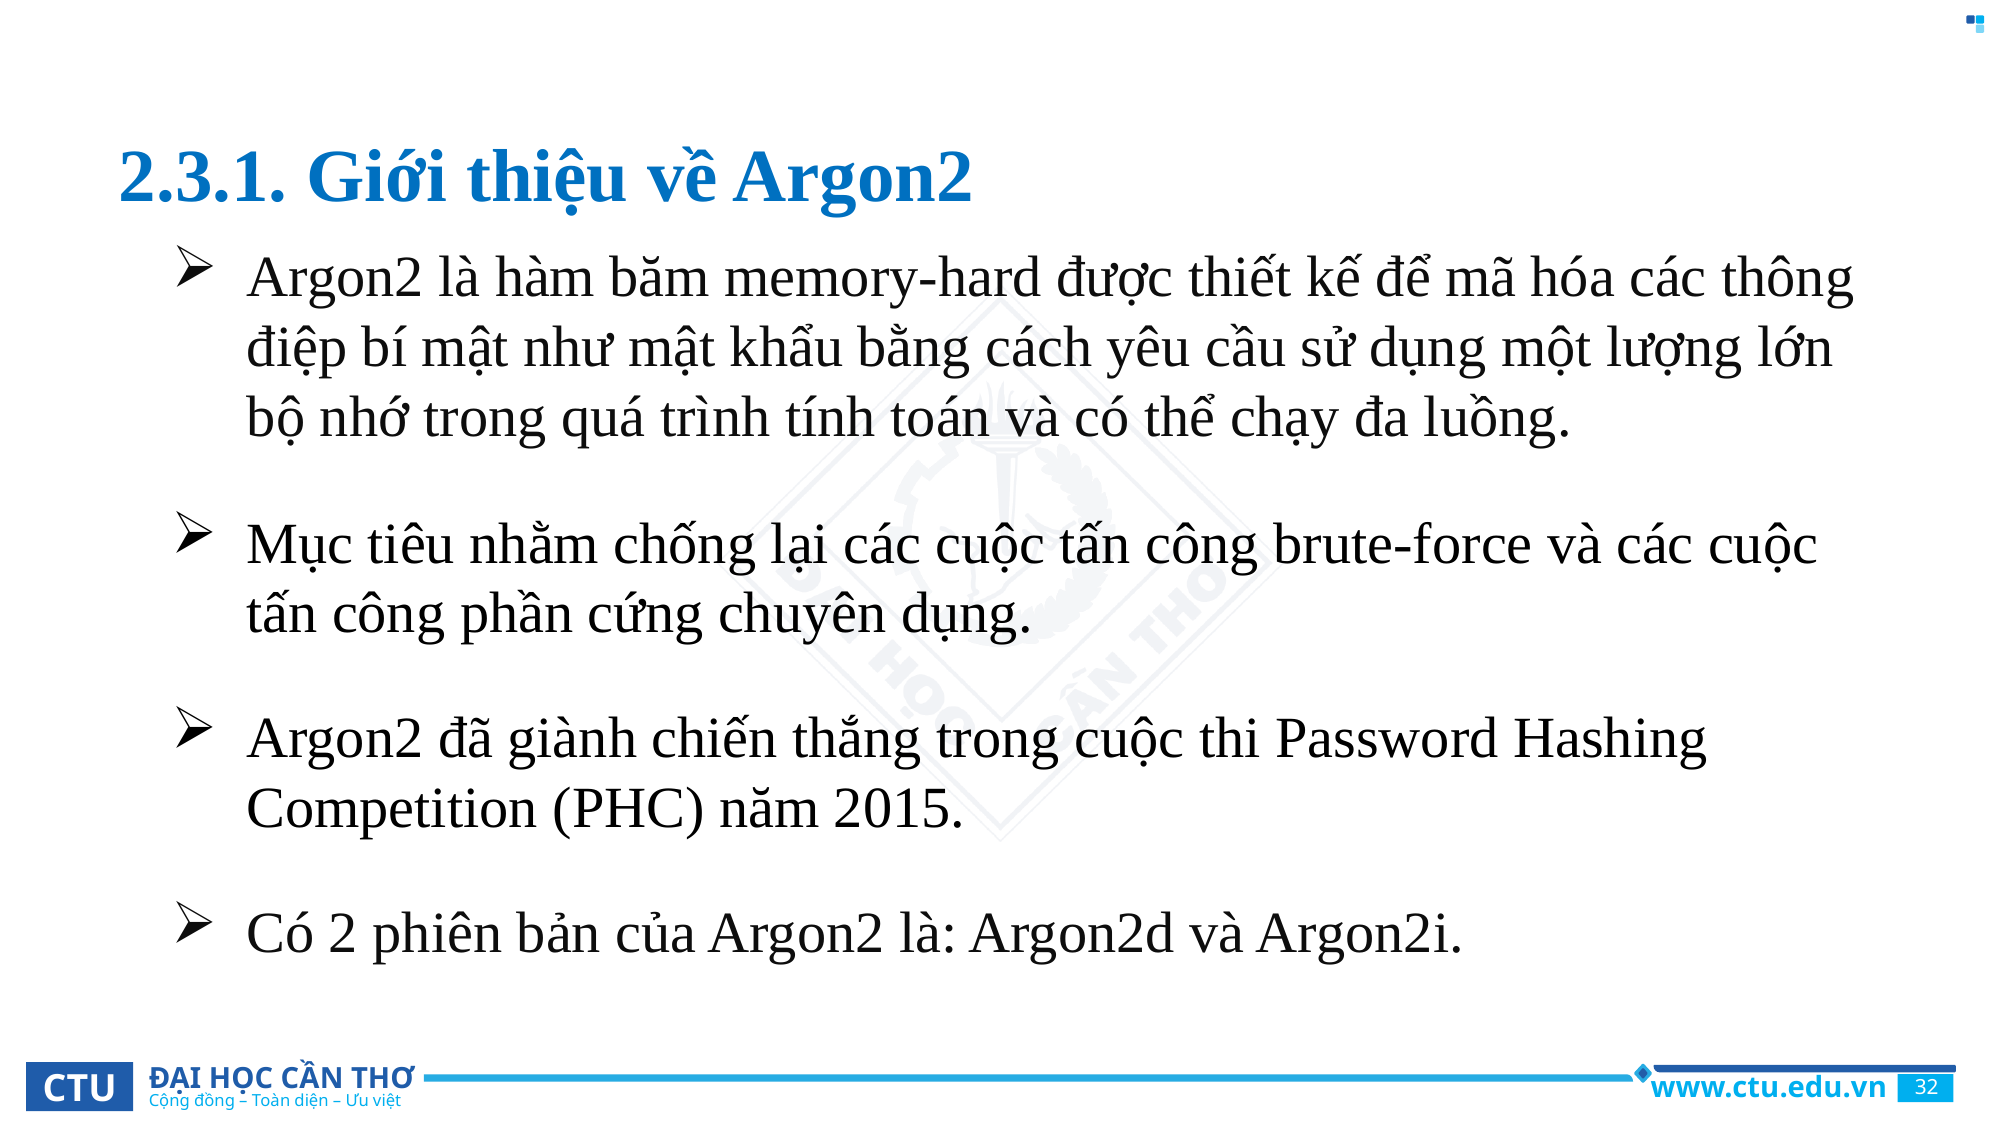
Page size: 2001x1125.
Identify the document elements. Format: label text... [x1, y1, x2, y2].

text_box Mục tiêu nhằm chống lại các cuộc tấn công brute-force và các cuộc tấn công phần cứng chuyên dụng. [156, 497, 1859, 652]
text_box 2.3.1. Giới thiệu về Argon2 [103, 113, 1018, 226]
text_box Argon2 đã giành chiến thắng trong cuộc thi Password Hashing Competition (PHC) năm 2015. [156, 692, 1859, 847]
subtitle Argon2 là hàm băm memory-hard được thiết kế để mã hóa các thông điệp bí mật như mật khẩu bằng cách yêu cầu sử dụng một lượng lớn bộ nhớ trong quá trình tính toán và có thể chạy đa luồng. [156, 230, 1915, 469]
text_box Có 2 phiên bản của Argon2 là: Argon2d và Argon2i. [156, 886, 1601, 972]
